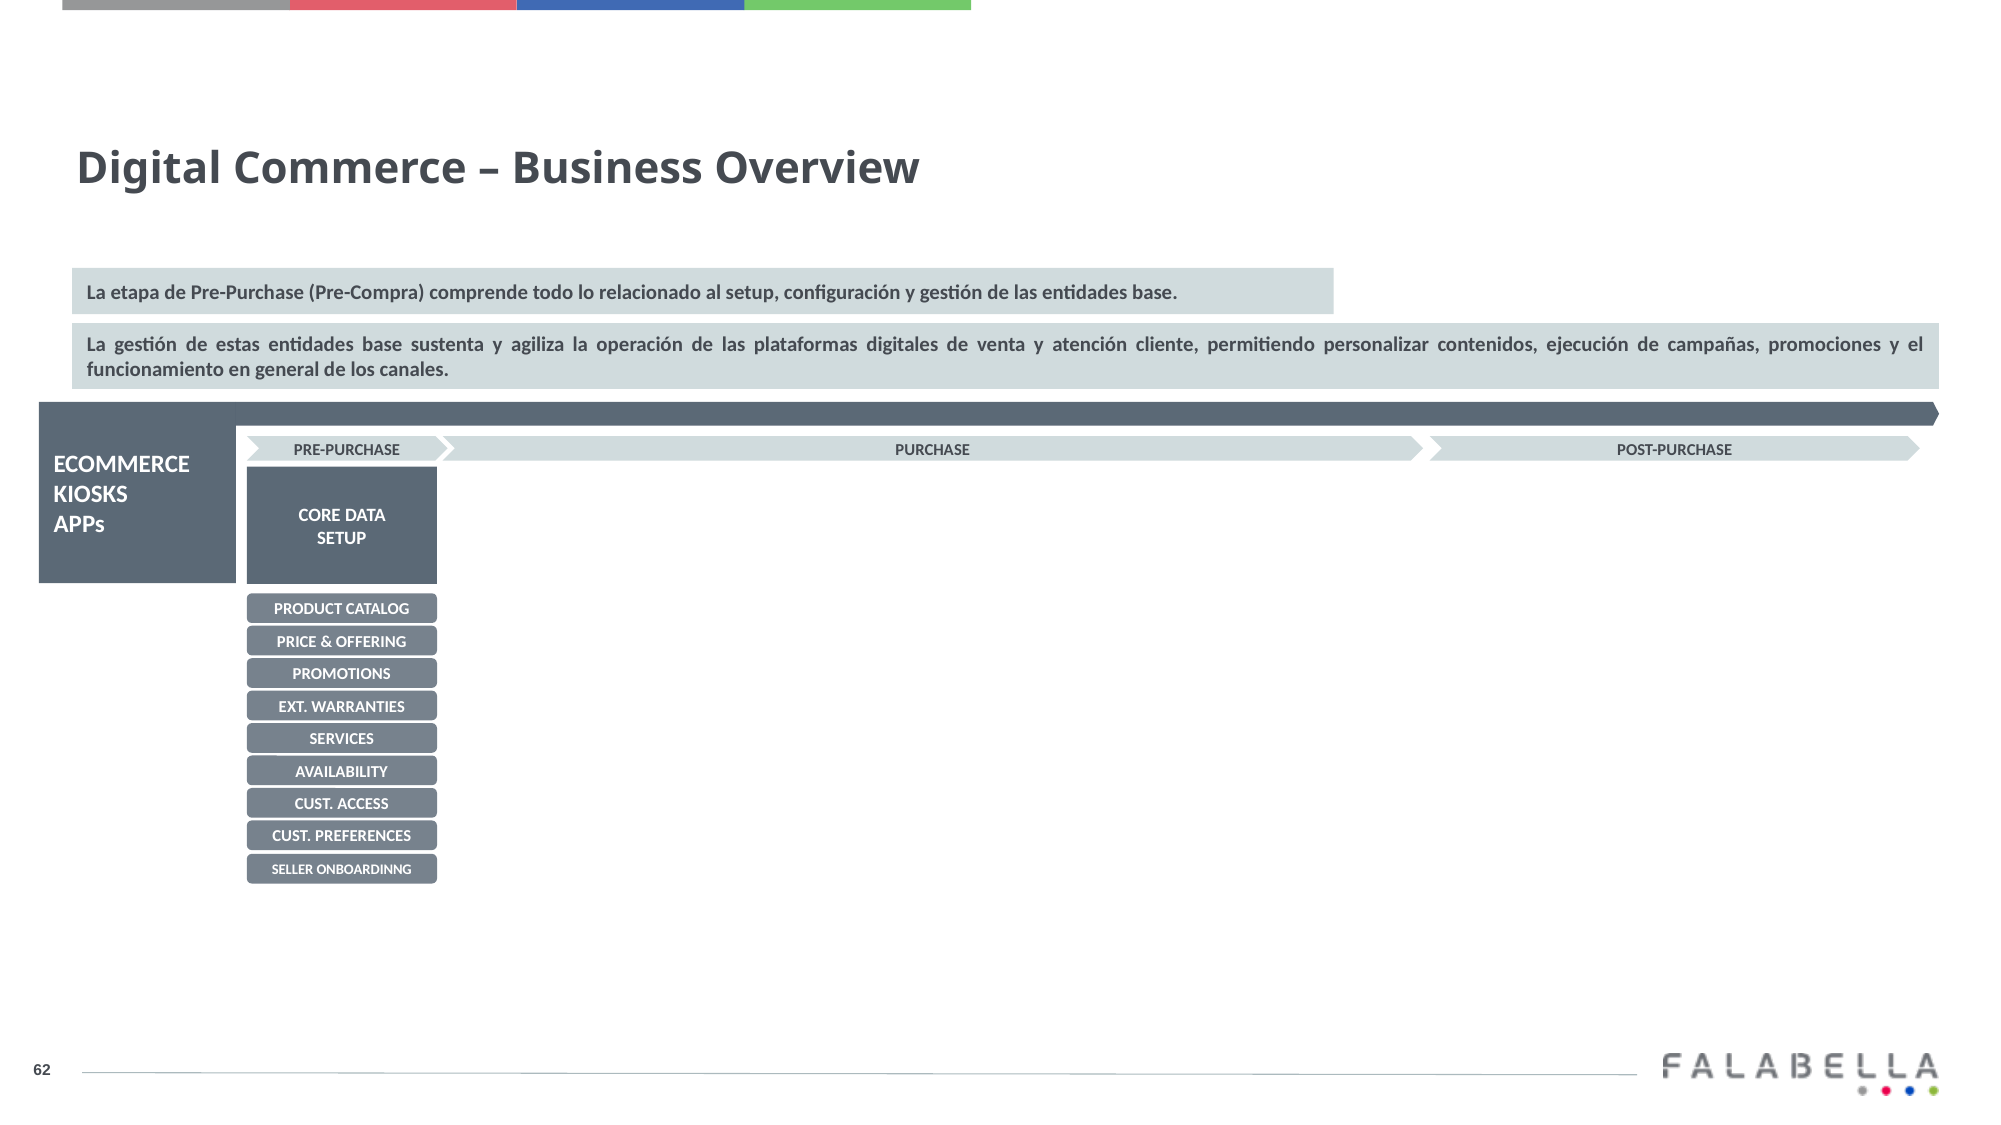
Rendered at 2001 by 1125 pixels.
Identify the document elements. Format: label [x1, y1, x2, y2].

text_box [246, 820, 438, 851]
text_box [246, 853, 438, 884]
text_box [246, 593, 438, 623]
text_box [246, 723, 438, 753]
text_box [72, 267, 1334, 315]
list [61, 91, 1940, 241]
text_box [442, 436, 1424, 461]
text_box [38, 401, 1940, 584]
text_box [1429, 436, 1920, 461]
text_box [246, 436, 448, 461]
text_box [246, 466, 437, 584]
text_box [246, 787, 438, 818]
text_box [246, 690, 438, 721]
text_box [246, 755, 438, 786]
picture [1663, 1053, 1939, 1096]
text_box [246, 625, 438, 656]
text_box [246, 658, 438, 688]
text_box [72, 323, 1939, 389]
